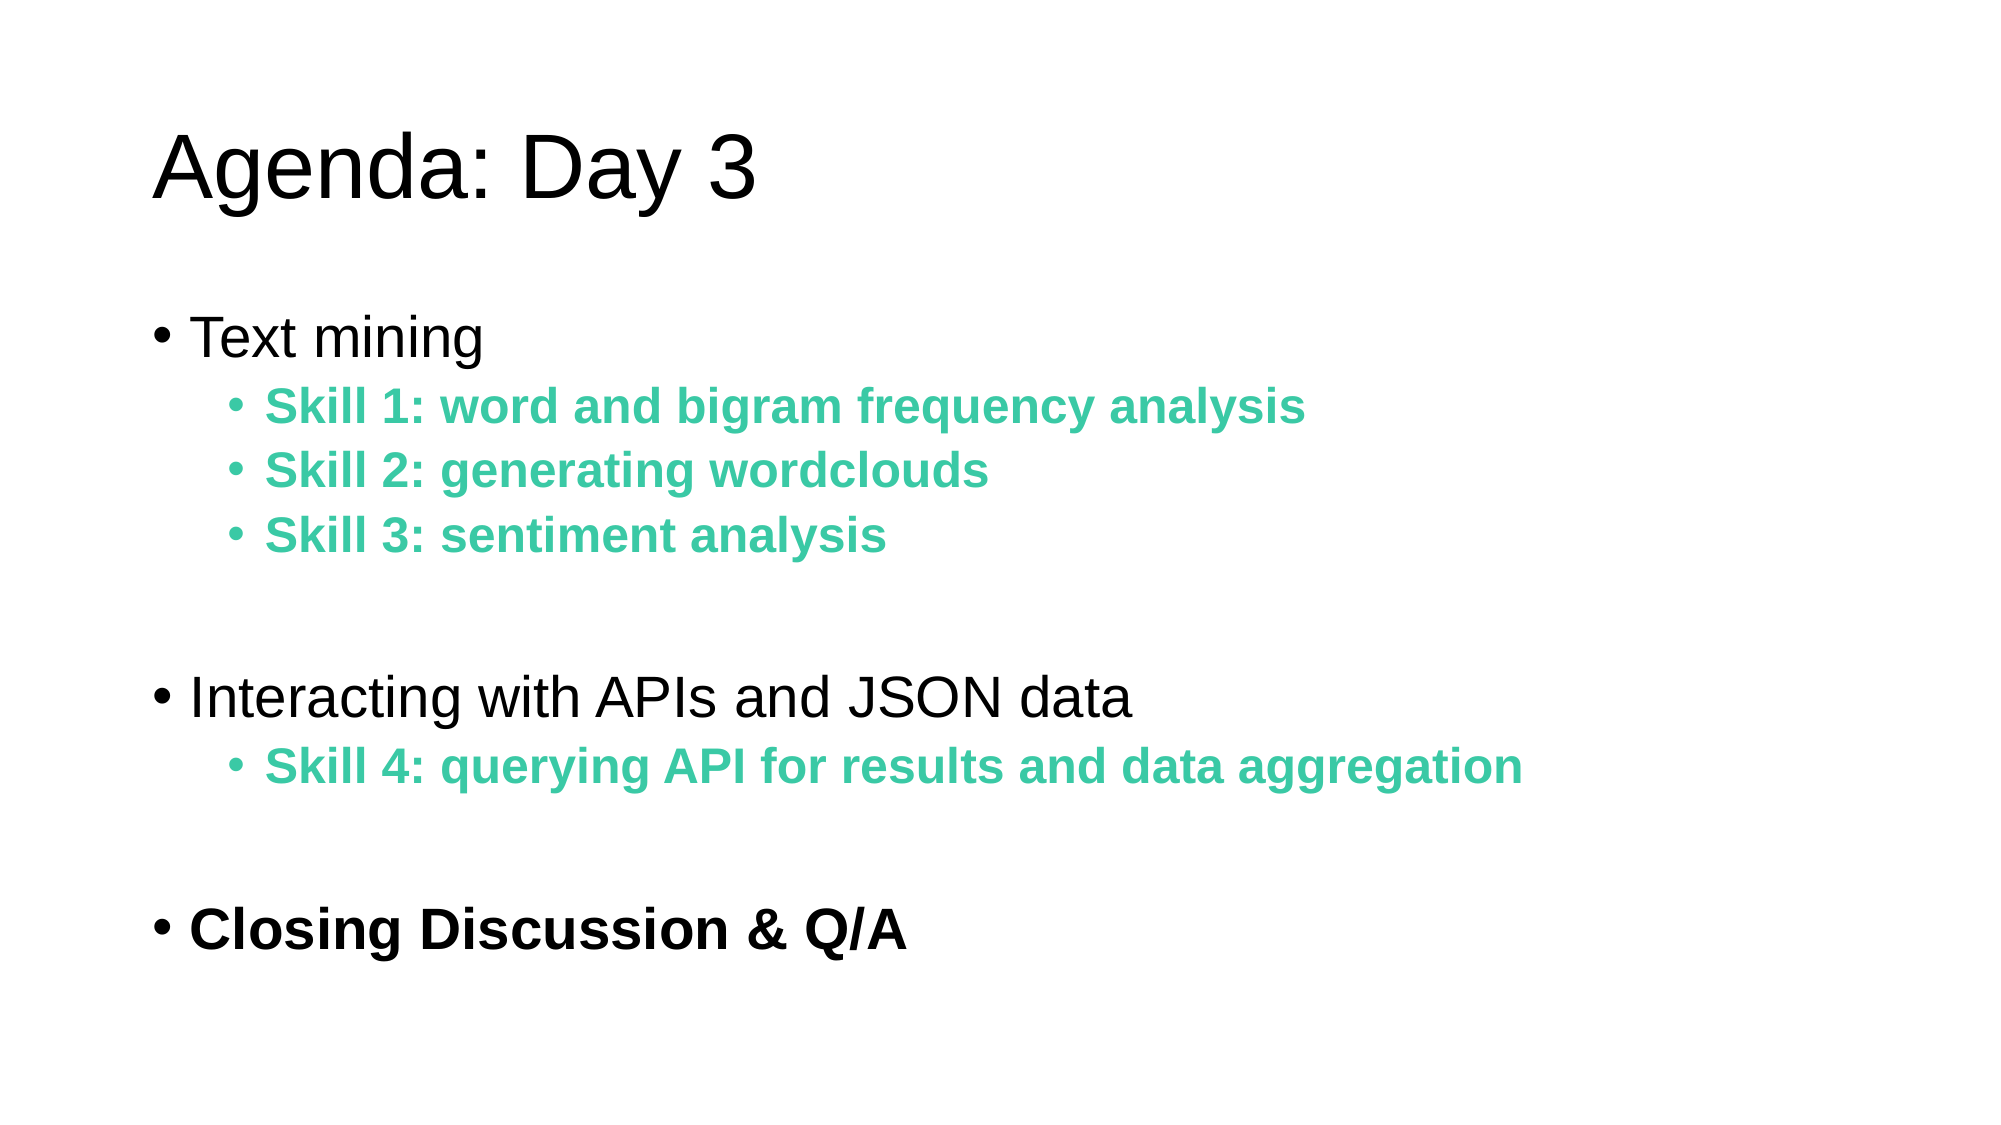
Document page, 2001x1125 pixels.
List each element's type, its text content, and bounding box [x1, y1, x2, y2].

list Text mining Skill 1: word and bigram frequency analysis Skill 2: generating wordclouds Skill 3: sentiment analysis Interacting with APIs and JSON data Skill 4: querying API for results and data aggregation Closing Discussion & Q/A [137, 299, 1863, 1014]
title Agenda: Day 3 [137, 59, 1863, 278]
